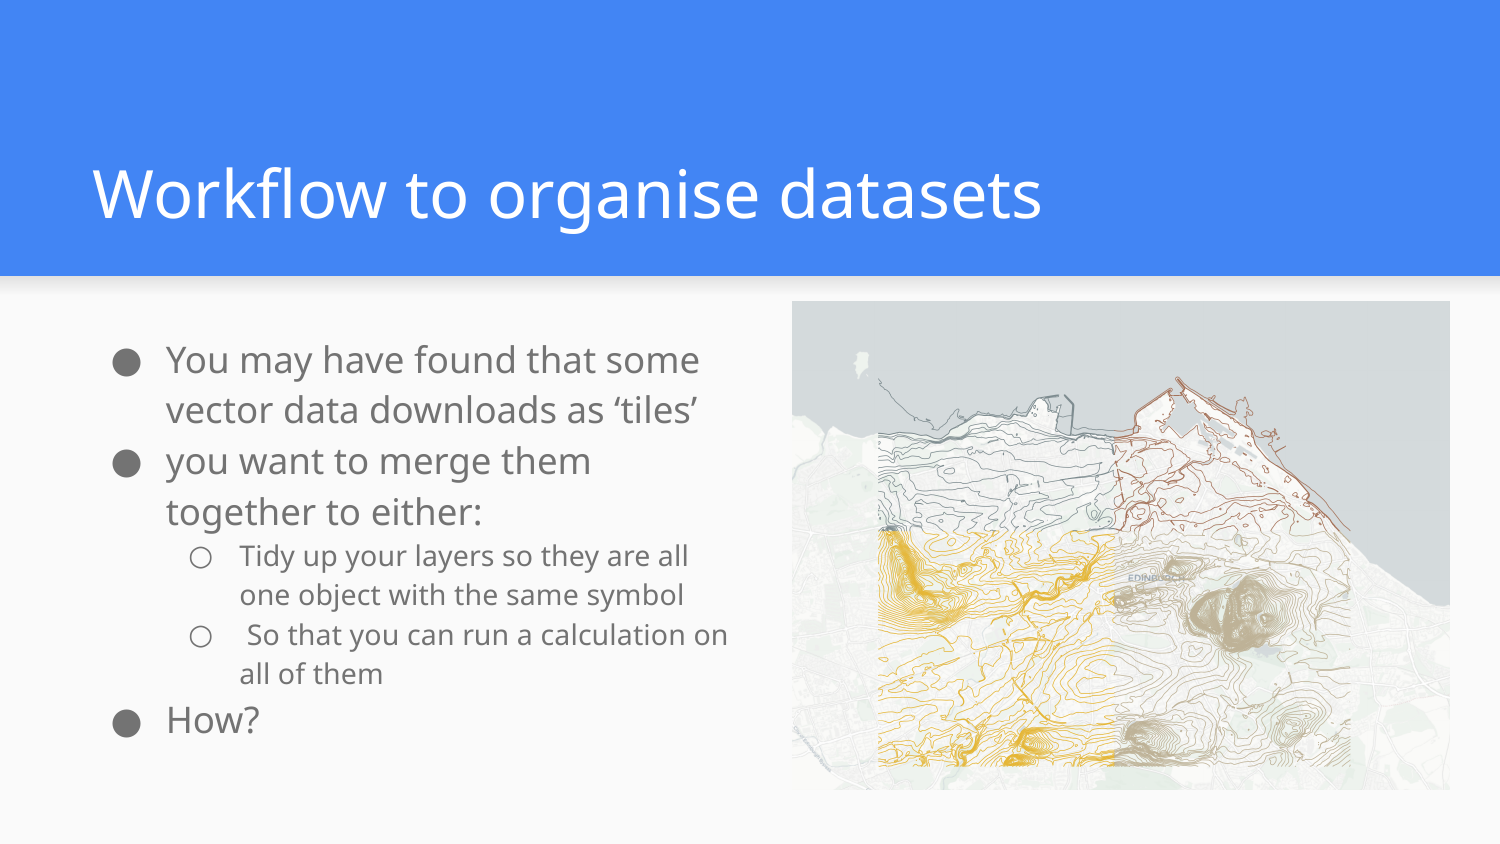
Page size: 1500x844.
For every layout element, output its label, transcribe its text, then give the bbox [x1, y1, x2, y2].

picture [792, 300, 1451, 791]
list You may have found that some vector data downloads as ‘tiles’ you want to merge them together to either: Tidy up your layers so they are all one object with the same symbol So that you can run a calculation on all of them How? [77, 314, 750, 760]
title Workflow to organise datasets [77, 121, 1427, 248]
